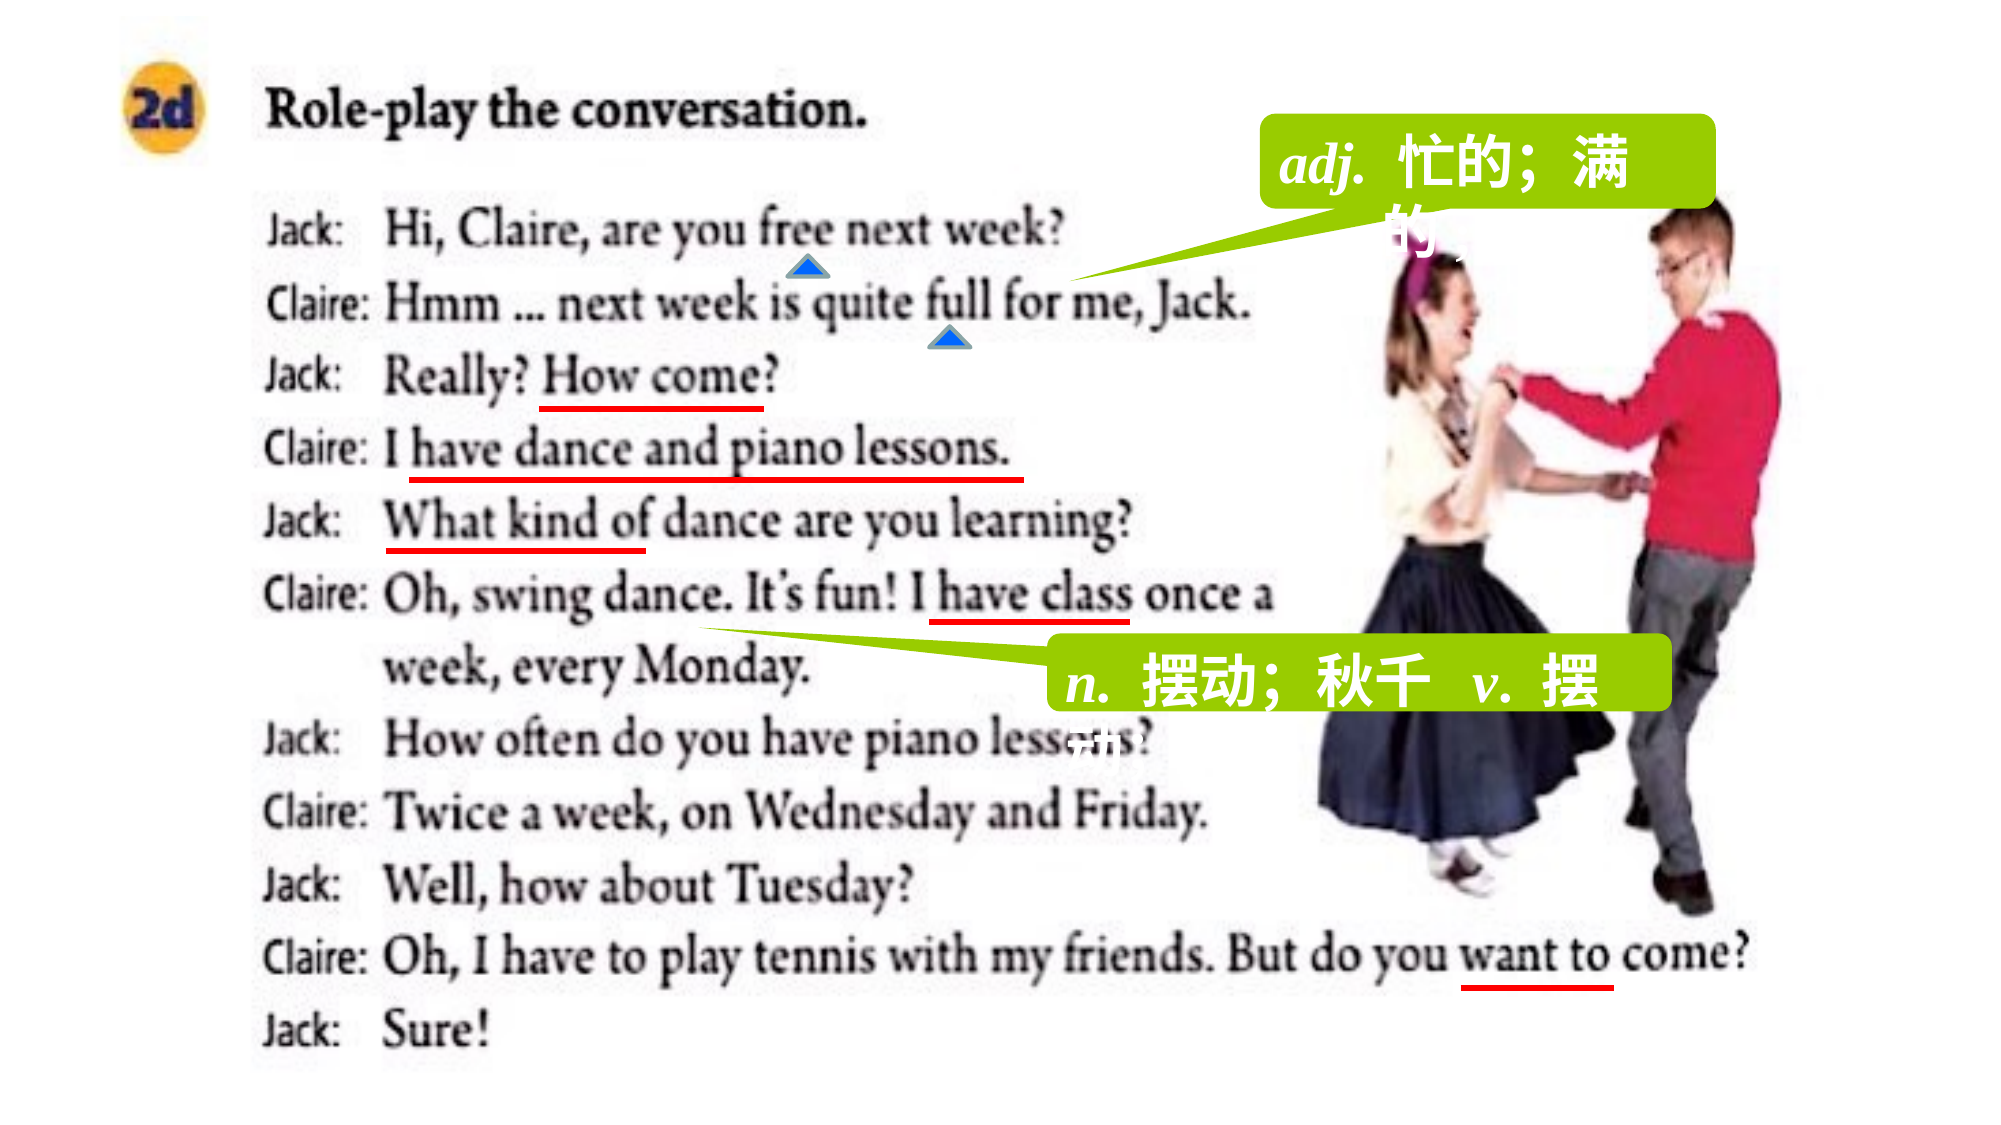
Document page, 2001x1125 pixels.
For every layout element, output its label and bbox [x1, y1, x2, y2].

picture [78, 16, 1856, 1085]
